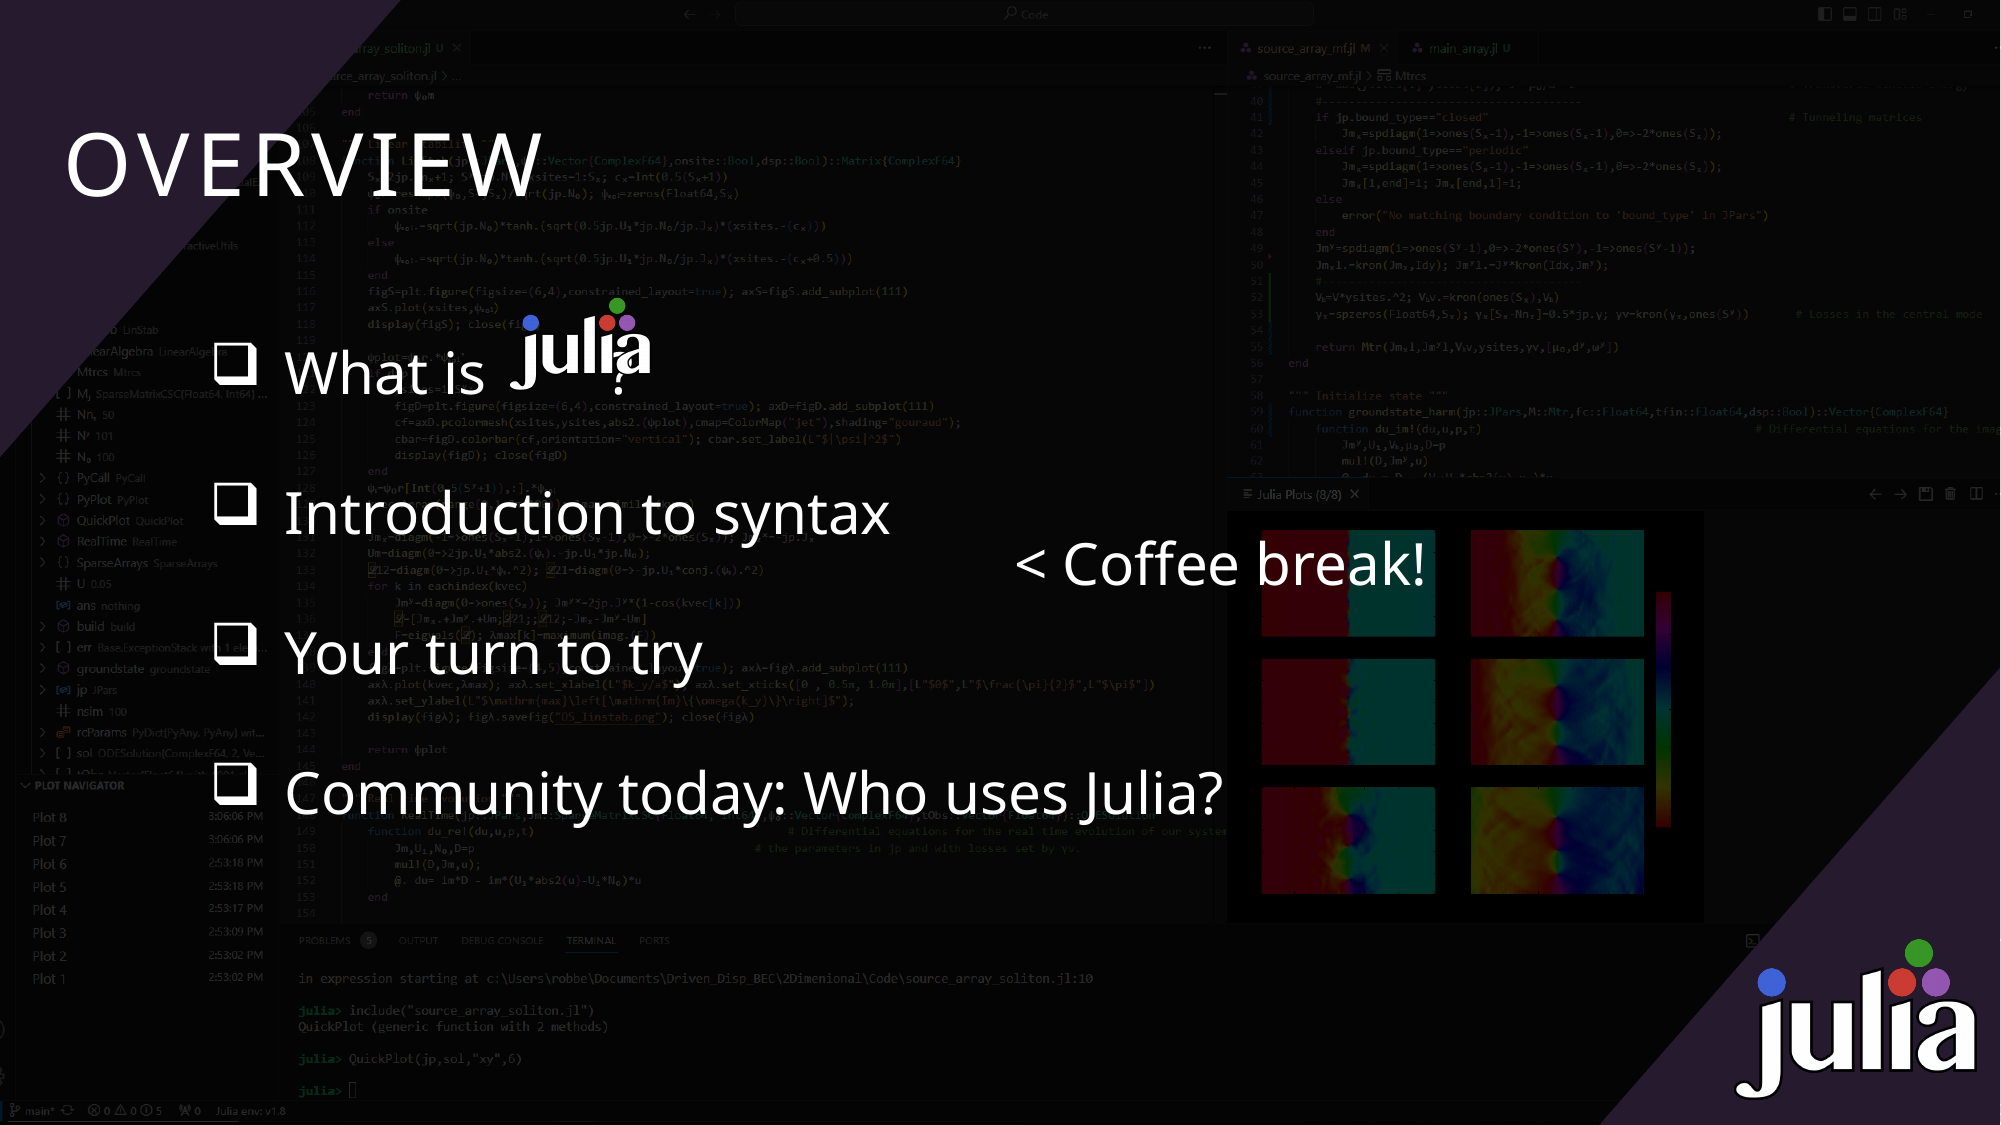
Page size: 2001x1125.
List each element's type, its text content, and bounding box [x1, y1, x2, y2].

text_box < Coffee break! [999, 519, 1537, 605]
picture [504, 297, 656, 392]
text_box What is ? Introduction to syntax Your turn to try Community today: Who uses Julia? [194, 259, 1568, 834]
title Overview [48, 50, 1674, 274]
picture [0, 0, 2000, 1122]
